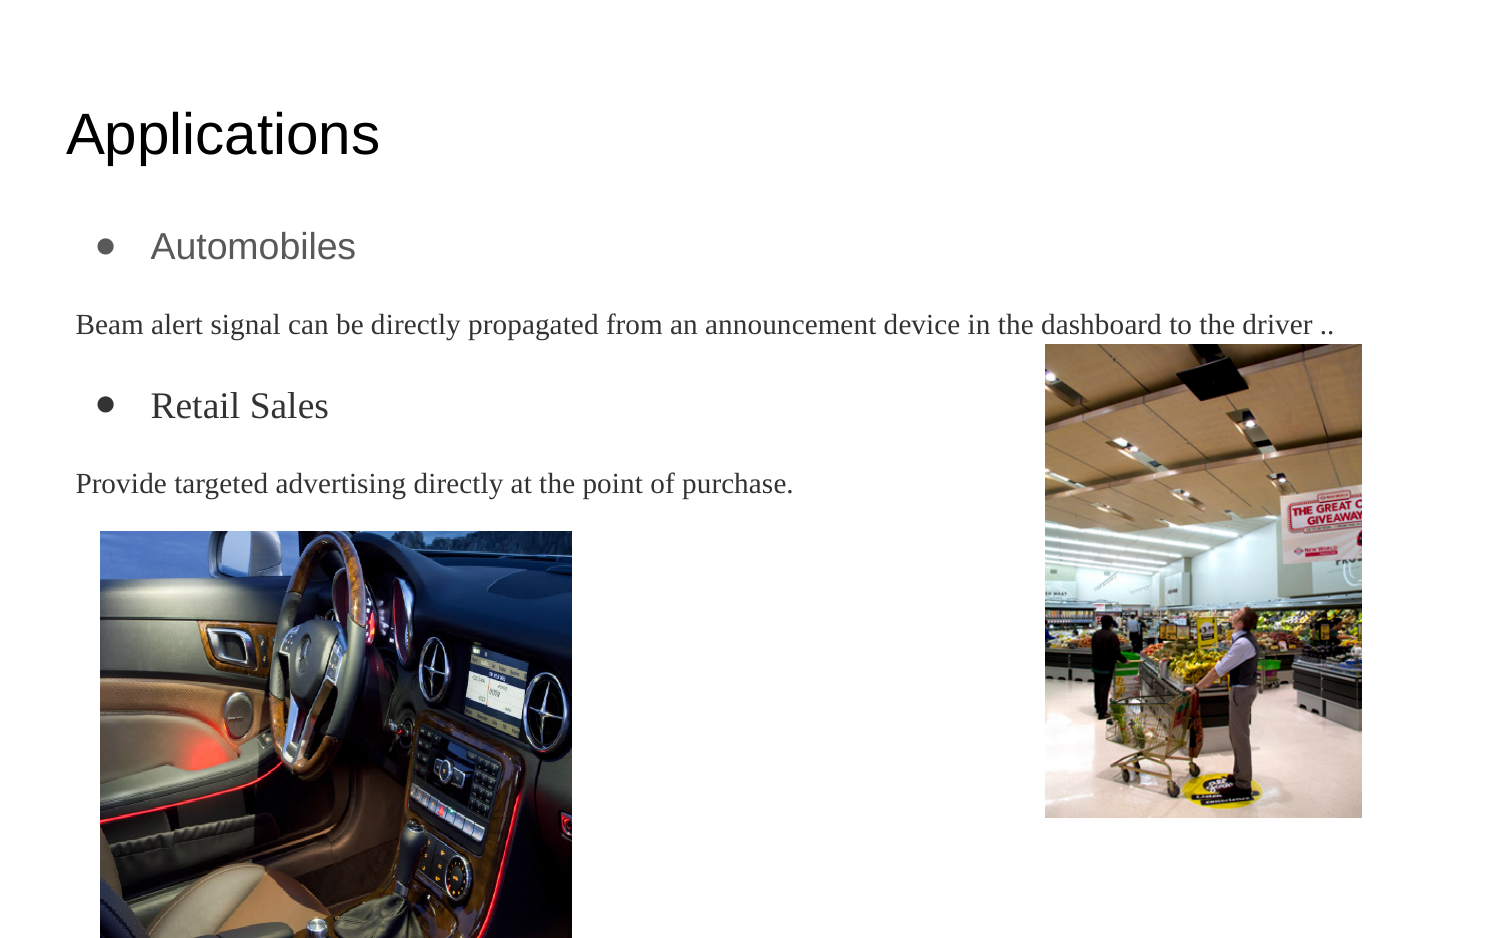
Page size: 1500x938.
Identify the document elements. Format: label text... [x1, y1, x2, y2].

picture [1045, 343, 1362, 819]
list Automobiles Beam alert signal can be directly propagated from an announcement device in the dashboard to the driver .. Retail Sales Provide targeted advertising directly at the point of purchase. [60, 200, 1459, 823]
title Applications [51, 81, 1449, 186]
picture [100, 531, 573, 938]
